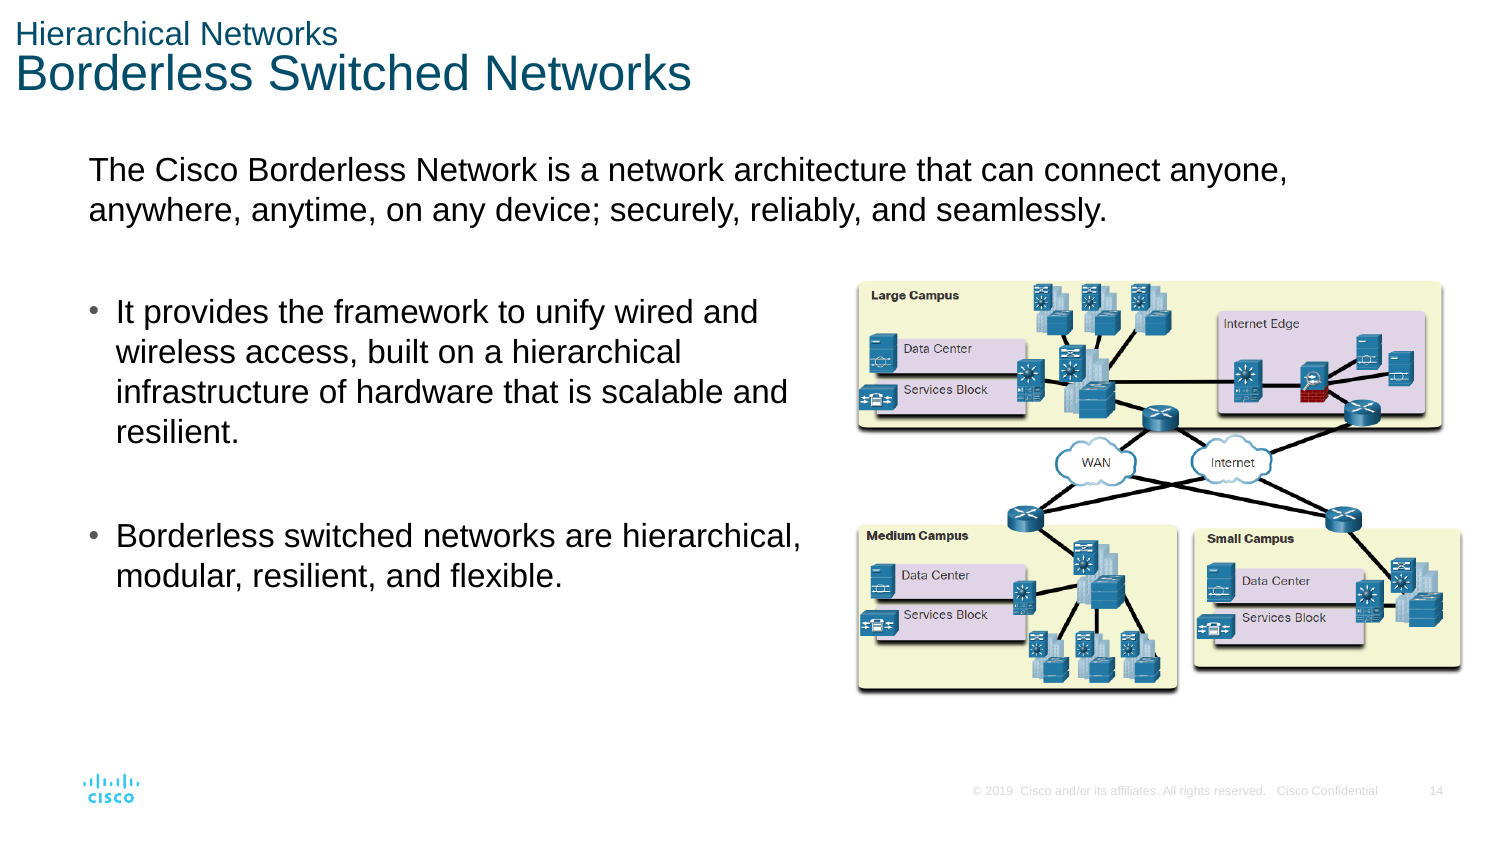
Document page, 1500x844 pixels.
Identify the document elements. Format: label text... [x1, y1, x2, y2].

text_box It provides the framework to unify wired and wireless access, built on a hierarchical infrastructure of hardware that is scalable and resilient. Borderless switched networks are hierarchical, modular, resilient, and flexible. [70, 282, 839, 675]
title Hierarchical Networks Borderless Switched Networks [0, 0, 1369, 121]
list The Cisco Borderless Network is a network architecture that can connect anyone, anywhere, anytime, on any device; securely, reliably, and seamlessly. [70, 140, 1467, 282]
picture [844, 267, 1477, 704]
